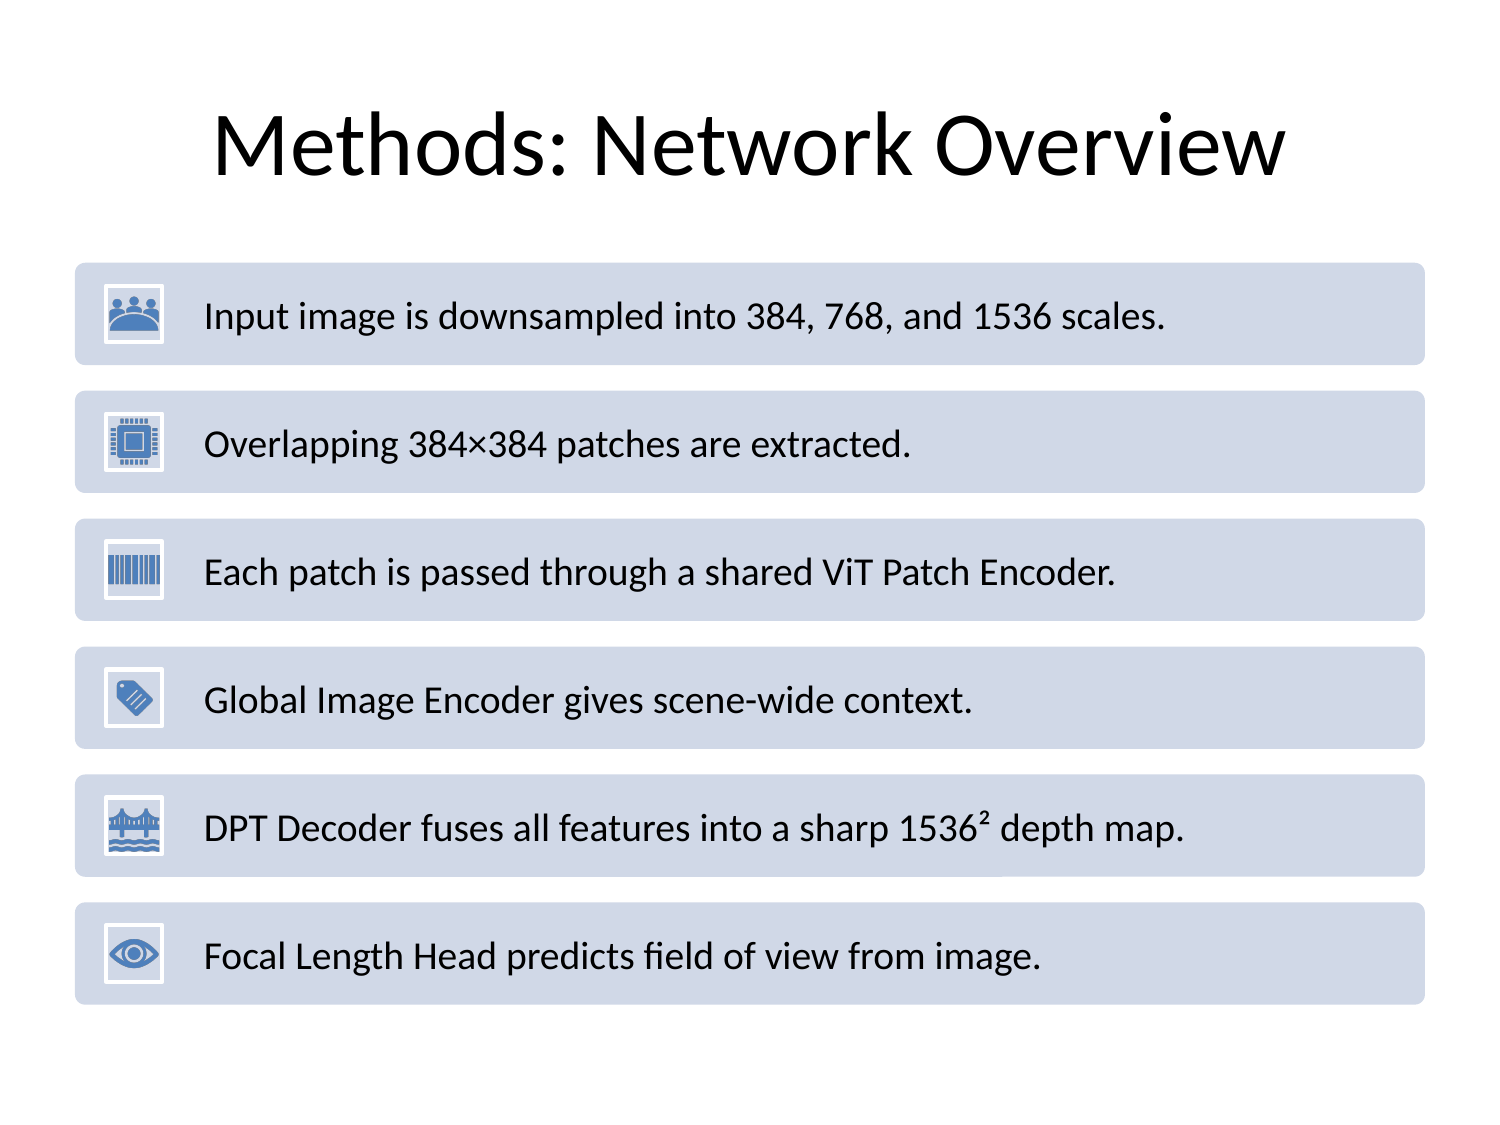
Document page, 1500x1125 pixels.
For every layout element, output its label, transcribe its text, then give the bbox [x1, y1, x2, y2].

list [74, 262, 1426, 1006]
title Methods: Network Overview [75, 45, 1425, 233]
